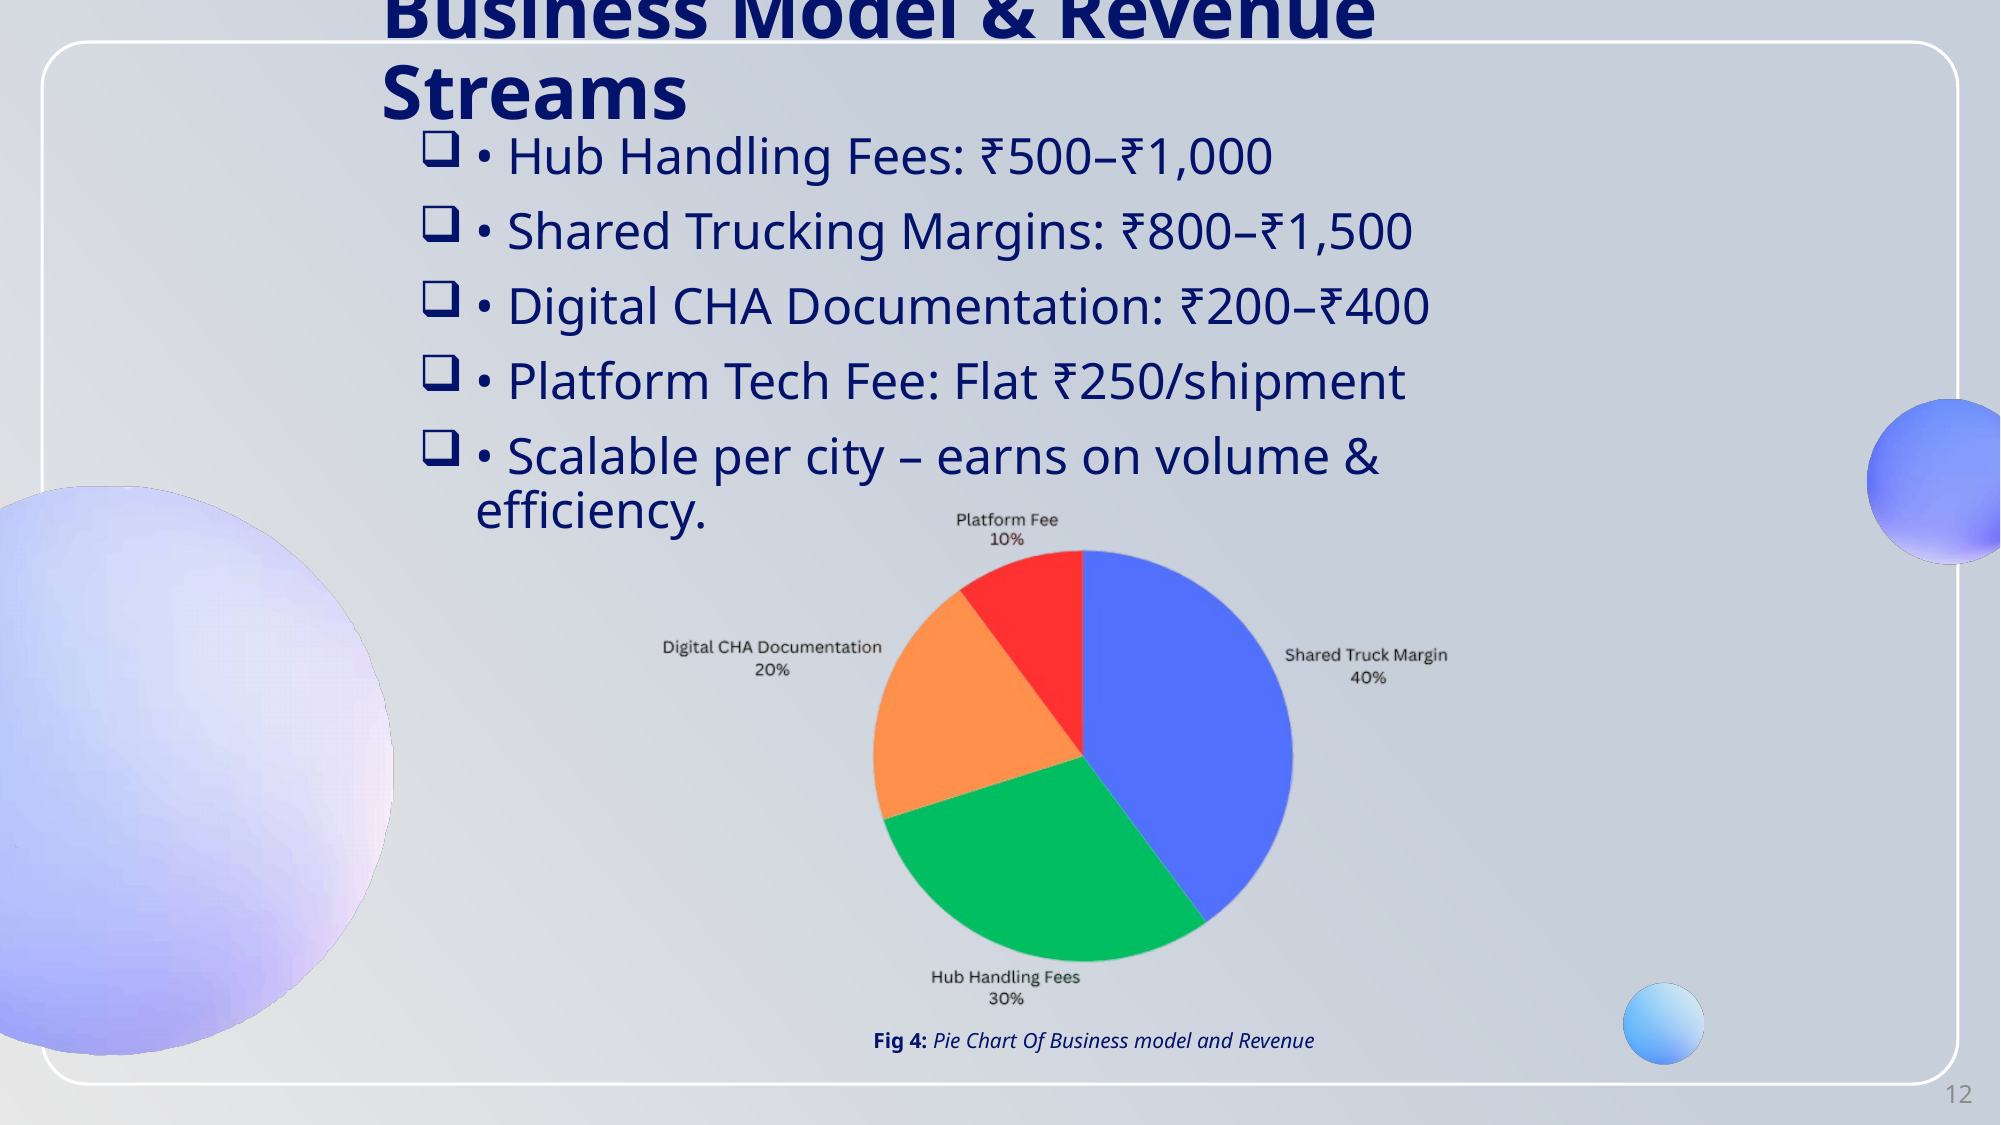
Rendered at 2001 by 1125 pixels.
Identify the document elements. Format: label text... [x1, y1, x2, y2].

slide_number 12 [1671, 1076, 1988, 1115]
picture [0, 473, 399, 1065]
picture [1863, 398, 2001, 567]
title Business Model & Revenue Streams [366, 58, 1633, 144]
list • Hub Handling Fees: ₹500–₹1,000 • Shared Trucking Margins: ₹800–₹1,500 • Digital CHA Documentation: ₹200–₹400 • Platform Tech Fee: Flat ₹250/shipment • Scalable per city – earns on volume & efficiency. [403, 104, 1633, 633]
picture [493, 315, 1704, 1125]
